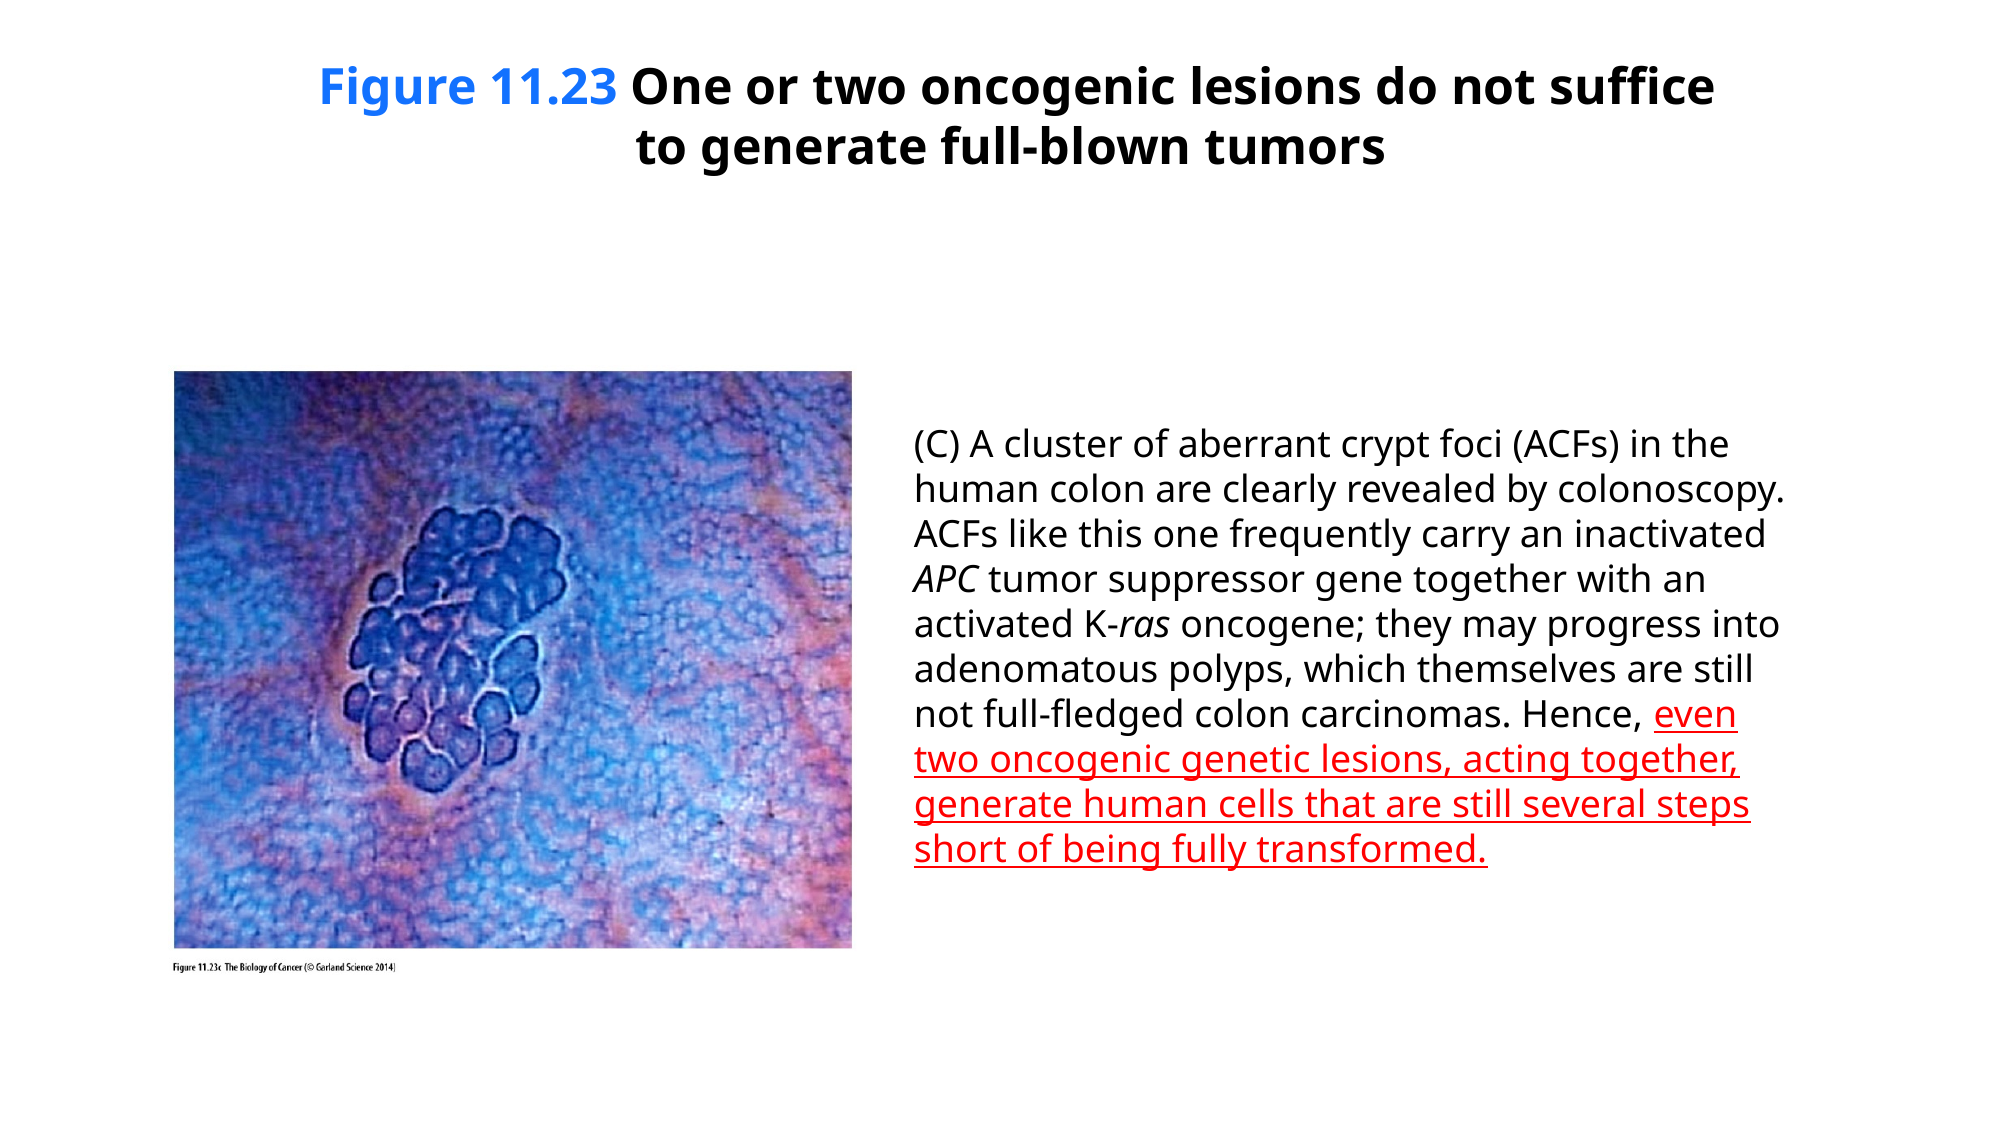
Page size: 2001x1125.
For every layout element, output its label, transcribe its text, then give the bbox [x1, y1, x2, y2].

picture [168, 365, 857, 975]
text_box (C) A cluster of aberrant crypt foci (ACFs) in the human colon are clearly revealed by colonoscopy. ACFs like this one frequently carry an inactivated APC tumor suppressor gene together with an activated K-ras oncogene; they may progress into adenomatous polyps, which themselves are still not full-fledged colon carcinomas. Hence, even two oncogenic genetic lesions, acting together, generate human cells that are still several steps short of being fully transformed. [899, 412, 1804, 878]
text_box Figure 11.23 One or two oncogenic lesions do not suffice to generate full-blown tumors [294, 47, 1740, 182]
